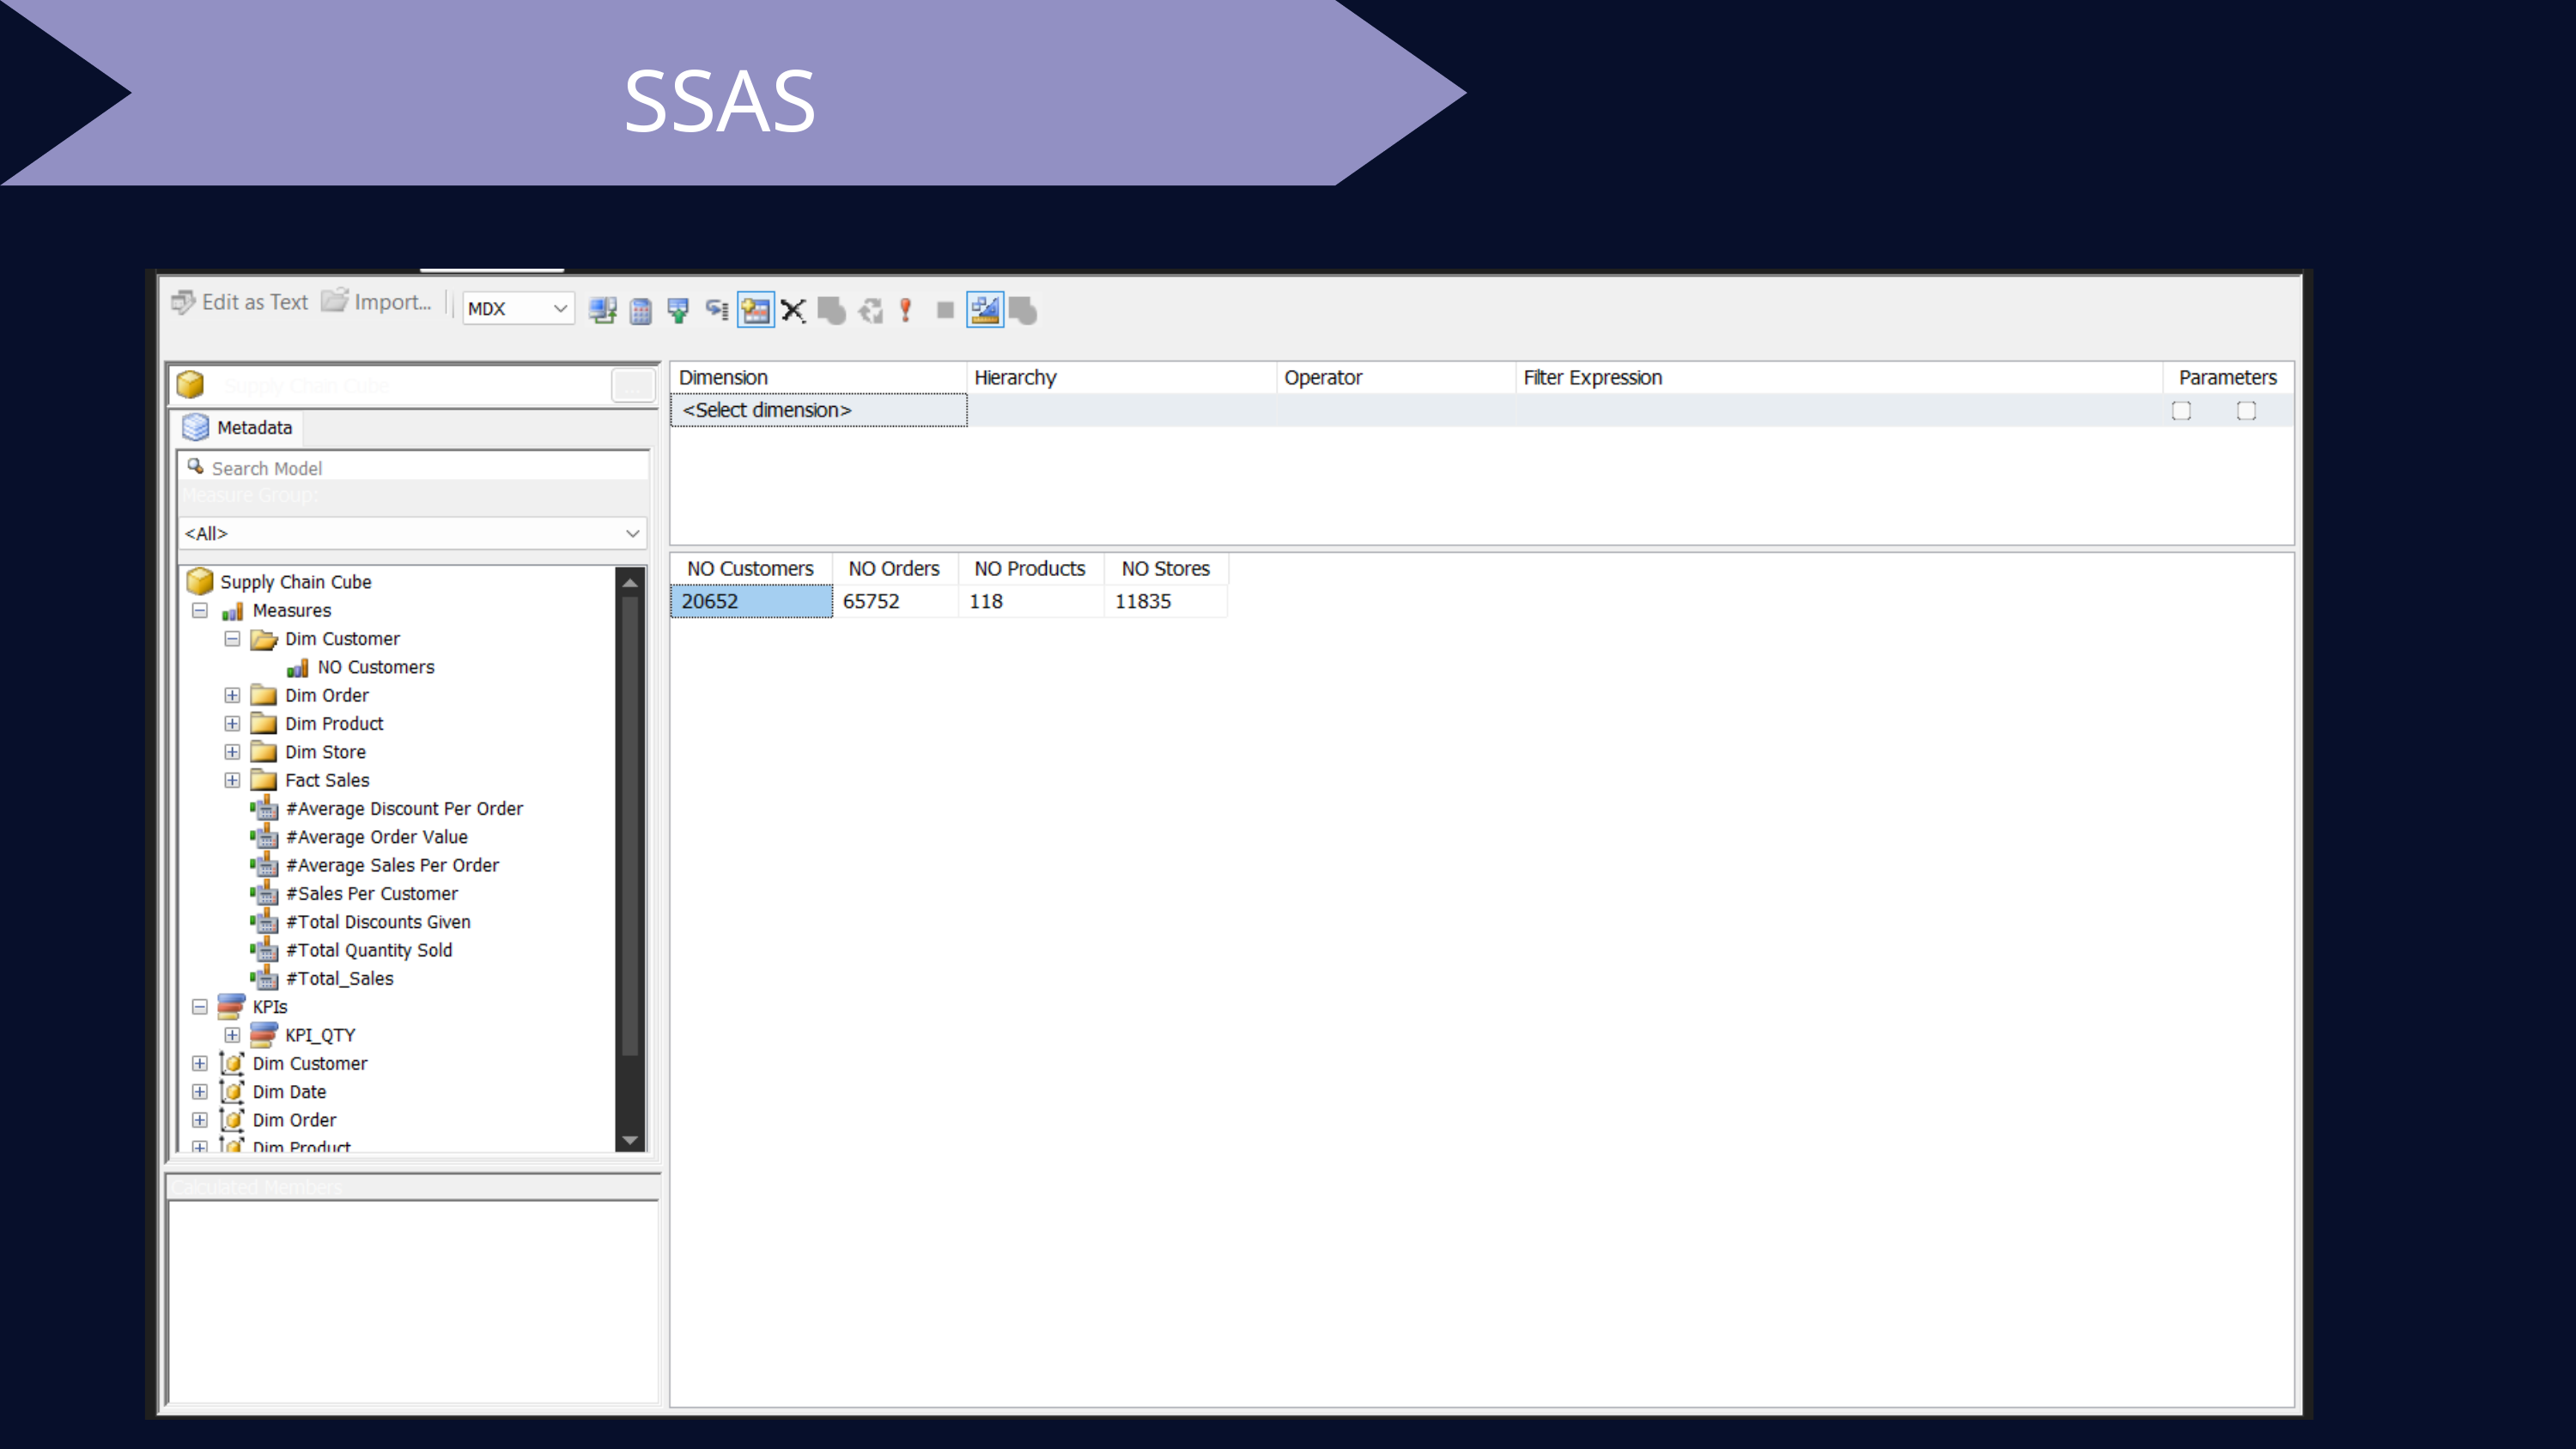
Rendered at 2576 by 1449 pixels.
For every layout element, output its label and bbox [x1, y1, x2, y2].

text_box [144, 269, 2314, 1420]
text_box [0, 0, 1467, 186]
